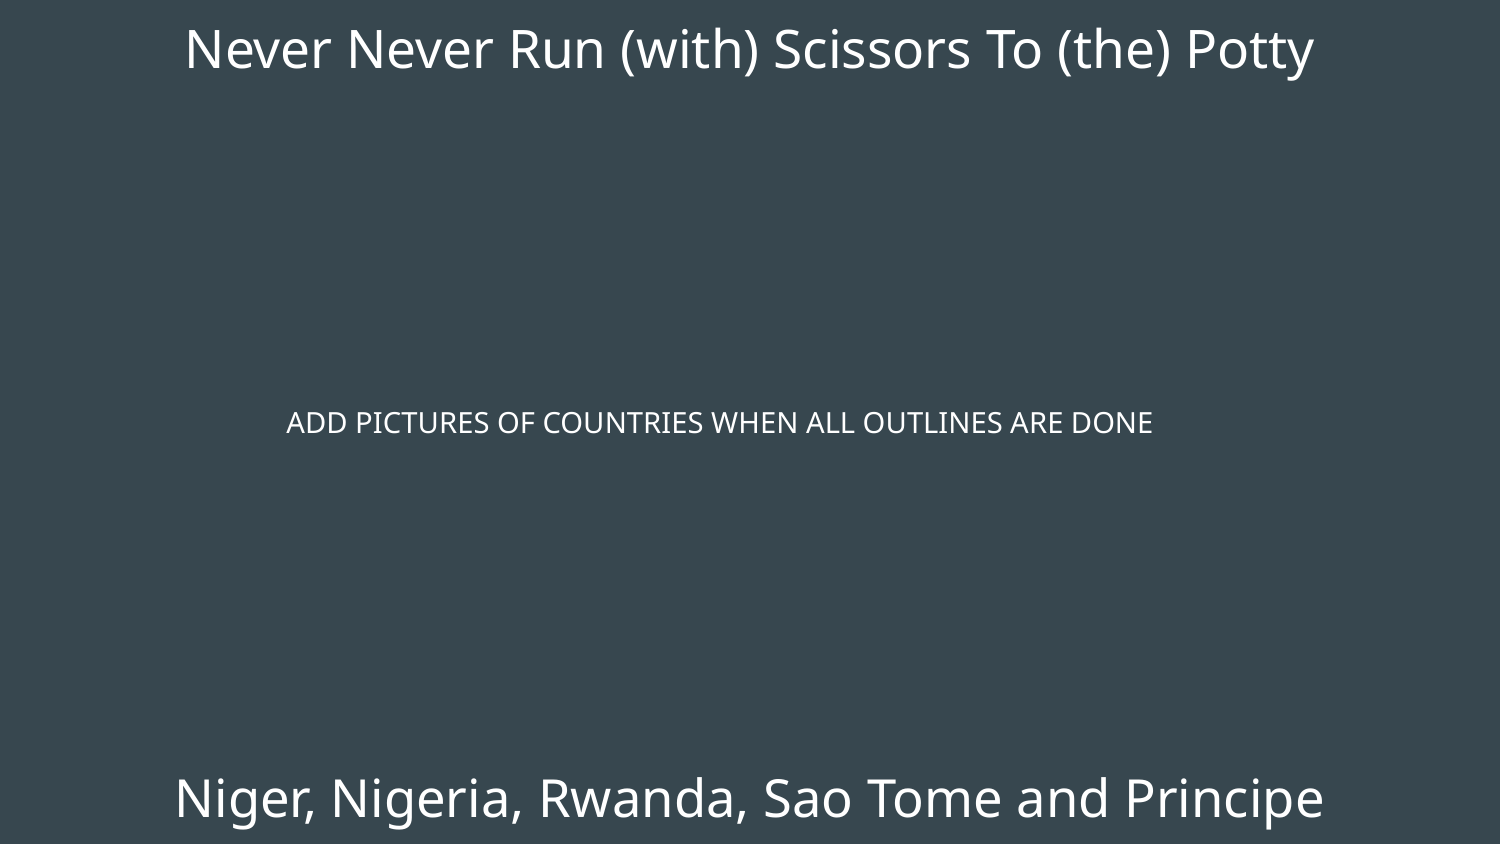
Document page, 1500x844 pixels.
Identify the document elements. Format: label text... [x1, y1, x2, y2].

title Never Never Run (with) Scissors To (the) Potty [51, 0, 1449, 94]
text_box ADD PICTURES OF COUNTRIES WHEN ALL OUTLINES ARE DONE [271, 388, 1229, 454]
title Niger, Nigeria, Rwanda, Sao Tome and Principe [51, 749, 1449, 844]
